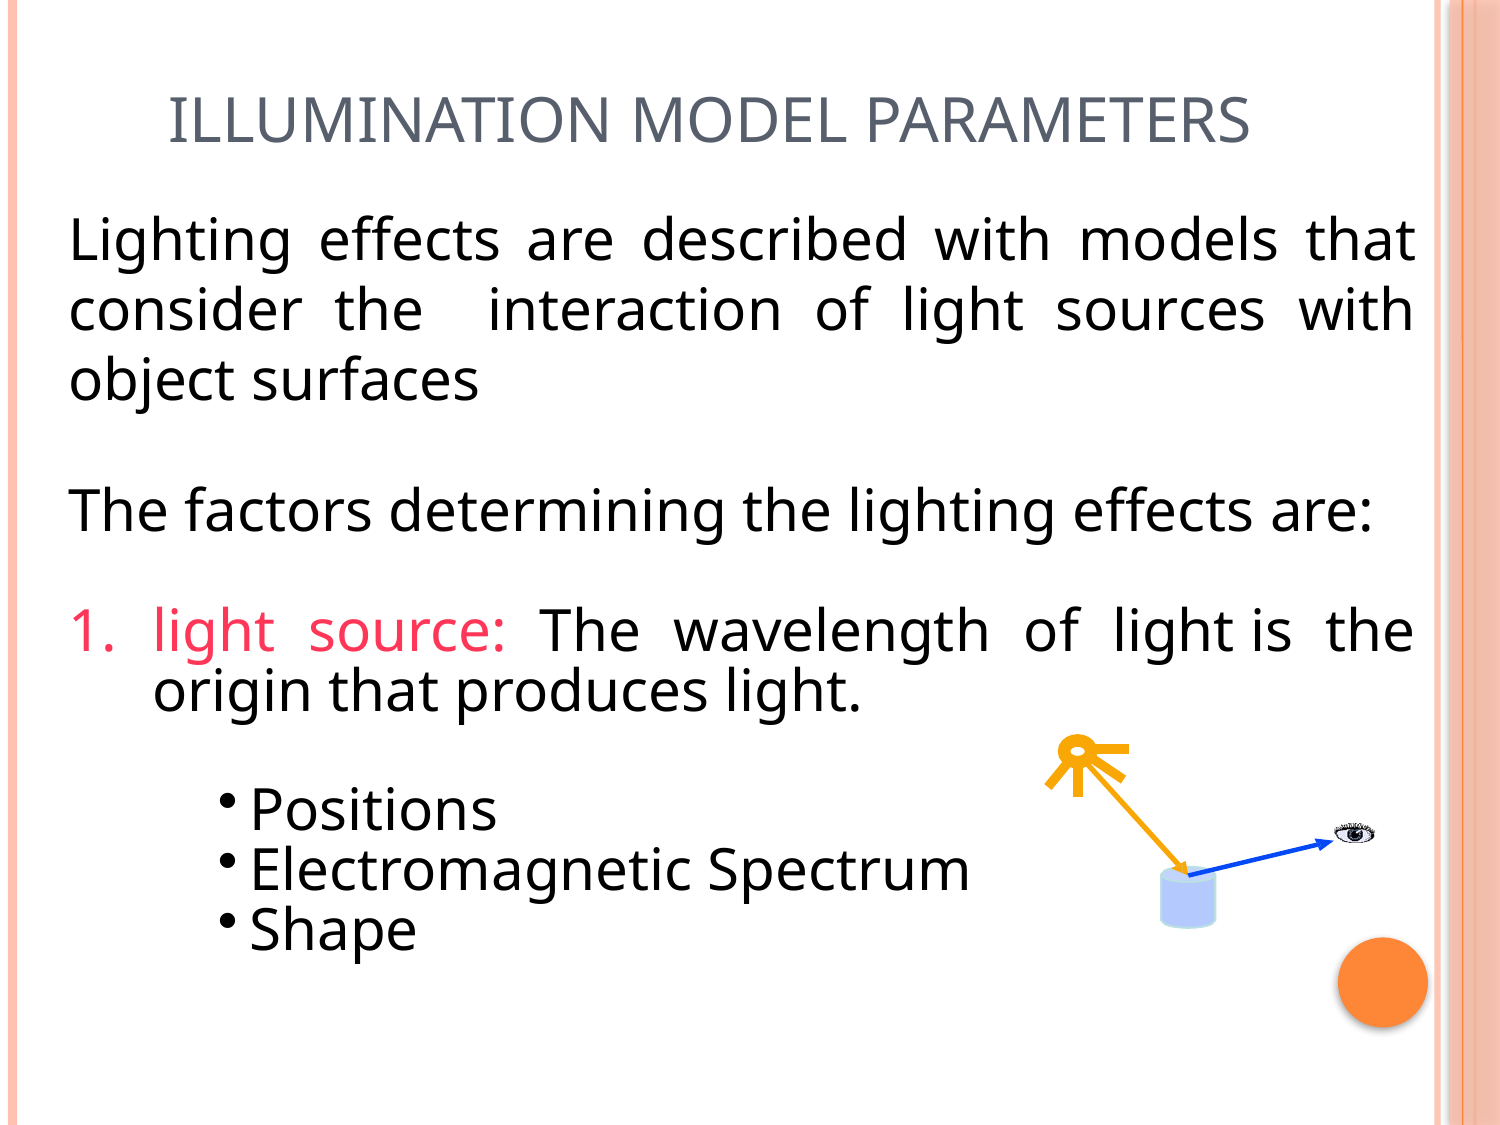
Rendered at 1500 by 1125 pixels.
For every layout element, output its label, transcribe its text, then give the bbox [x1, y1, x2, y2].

text_box Lighting effects are described with models that consider the interaction of light sources with object surfaces The factors determining the lighting effects are: light source: The wavelength of light is the origin that produces light. Positions Electromagnetic Spectrum Shape [66, 200, 1417, 963]
title Illumination Model Parameters [166, 0, 1381, 155]
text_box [1044, 736, 1378, 929]
